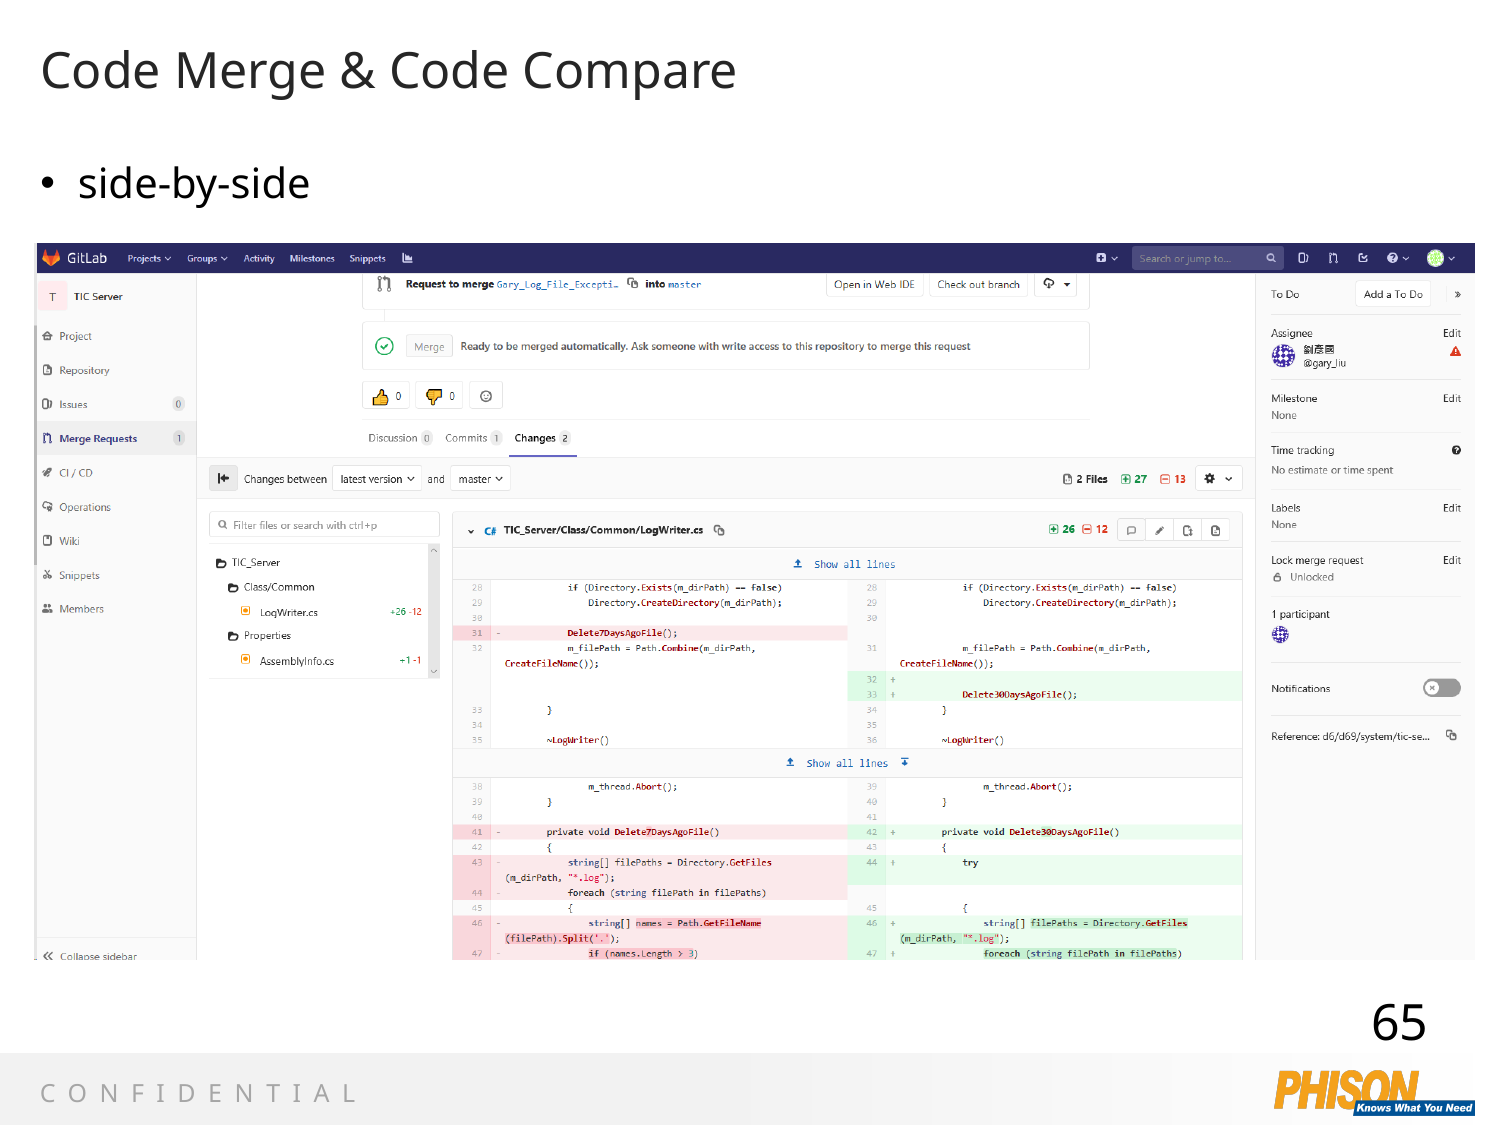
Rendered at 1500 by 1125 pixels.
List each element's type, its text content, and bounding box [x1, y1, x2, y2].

picture [1274, 1070, 1475, 1116]
picture [34, 243, 1475, 960]
title Code Merge & Code Compare [25, 20, 1475, 125]
slide_number 65 [1105, 982, 1443, 1043]
list side-by-side [25, 154, 1475, 1008]
